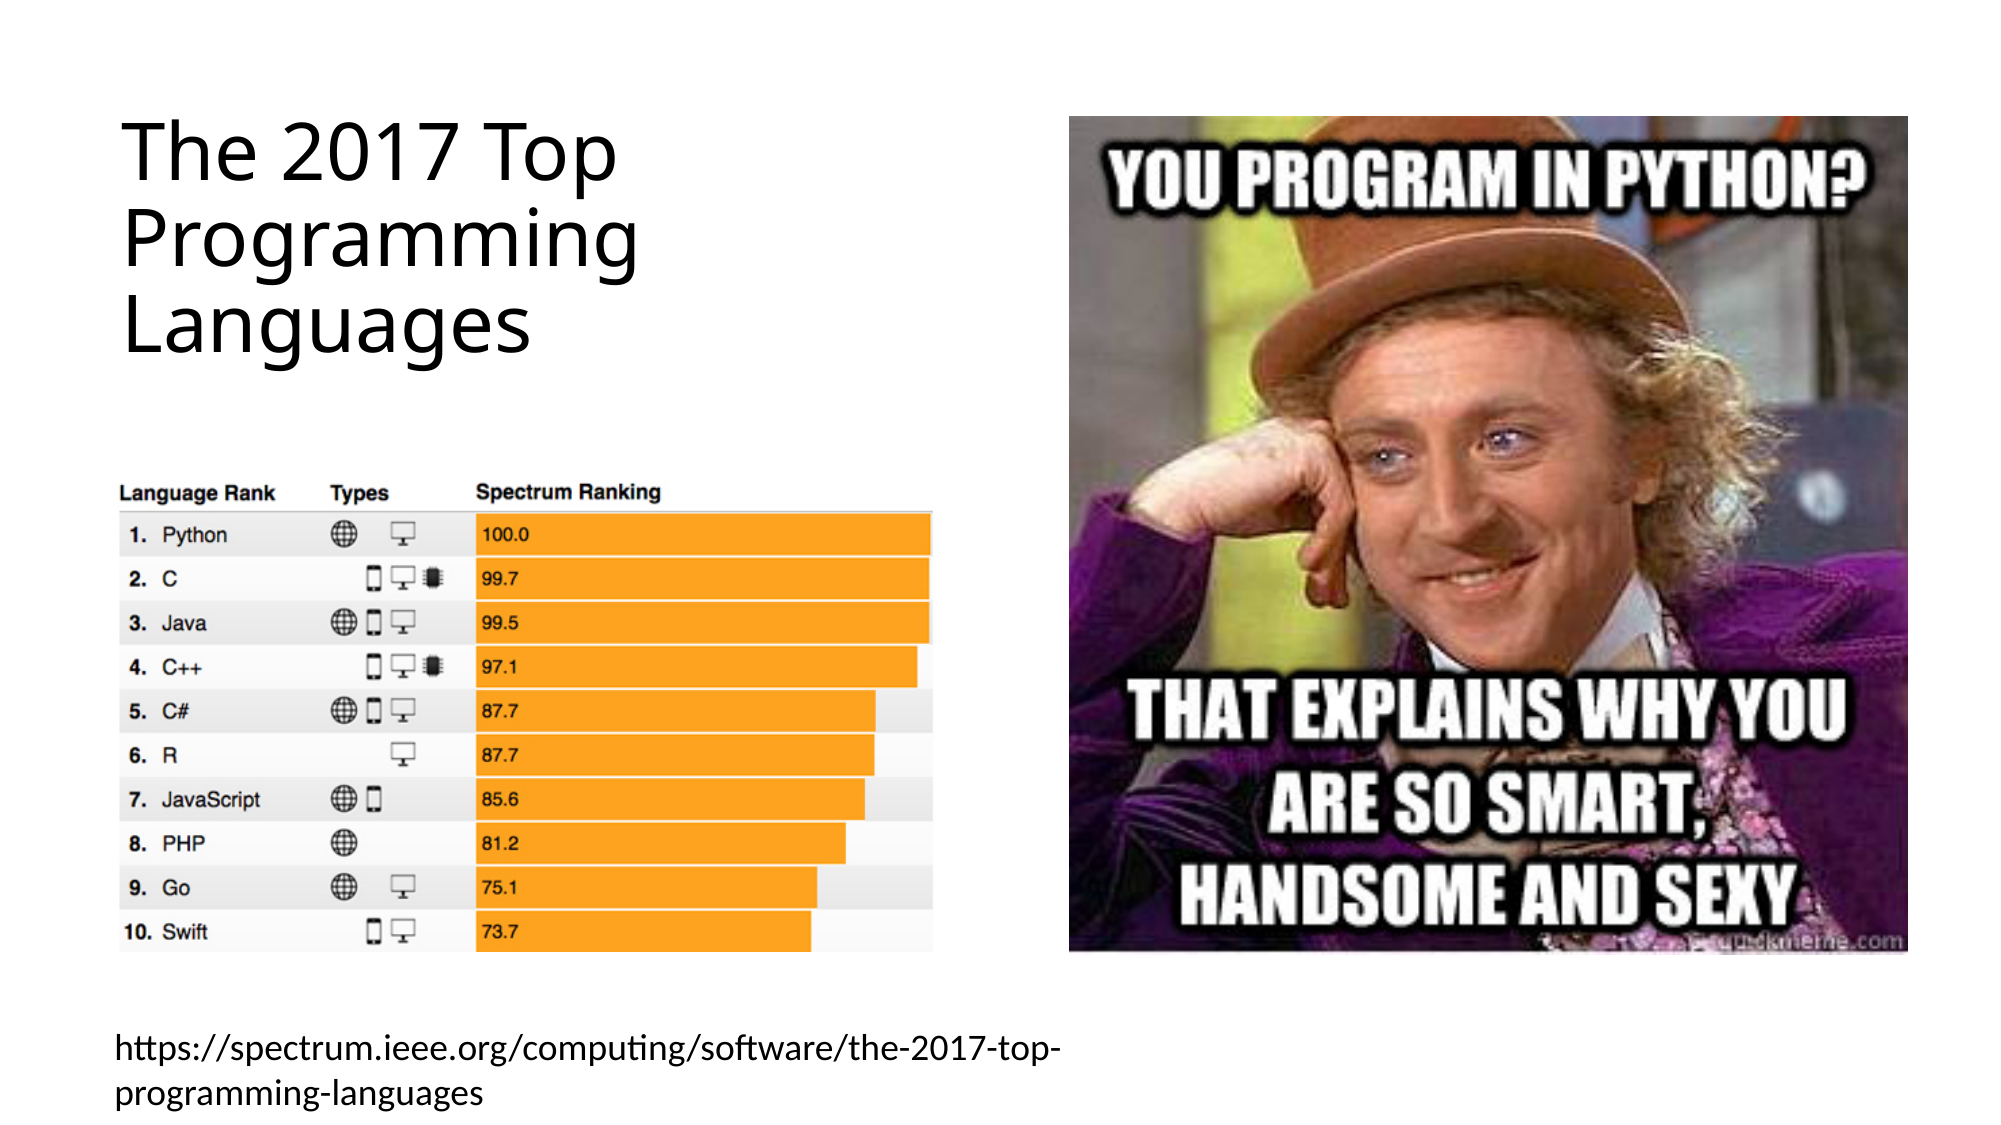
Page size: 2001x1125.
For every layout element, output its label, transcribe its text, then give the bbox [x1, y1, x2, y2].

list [106, 469, 948, 952]
text_box https://spectrum.ieee.org/computing/software/the-2017-top-programming-languages [99, 1016, 1100, 1121]
title The 2017 Top Programming Languages [106, 103, 948, 379]
picture [1069, 116, 1908, 955]
